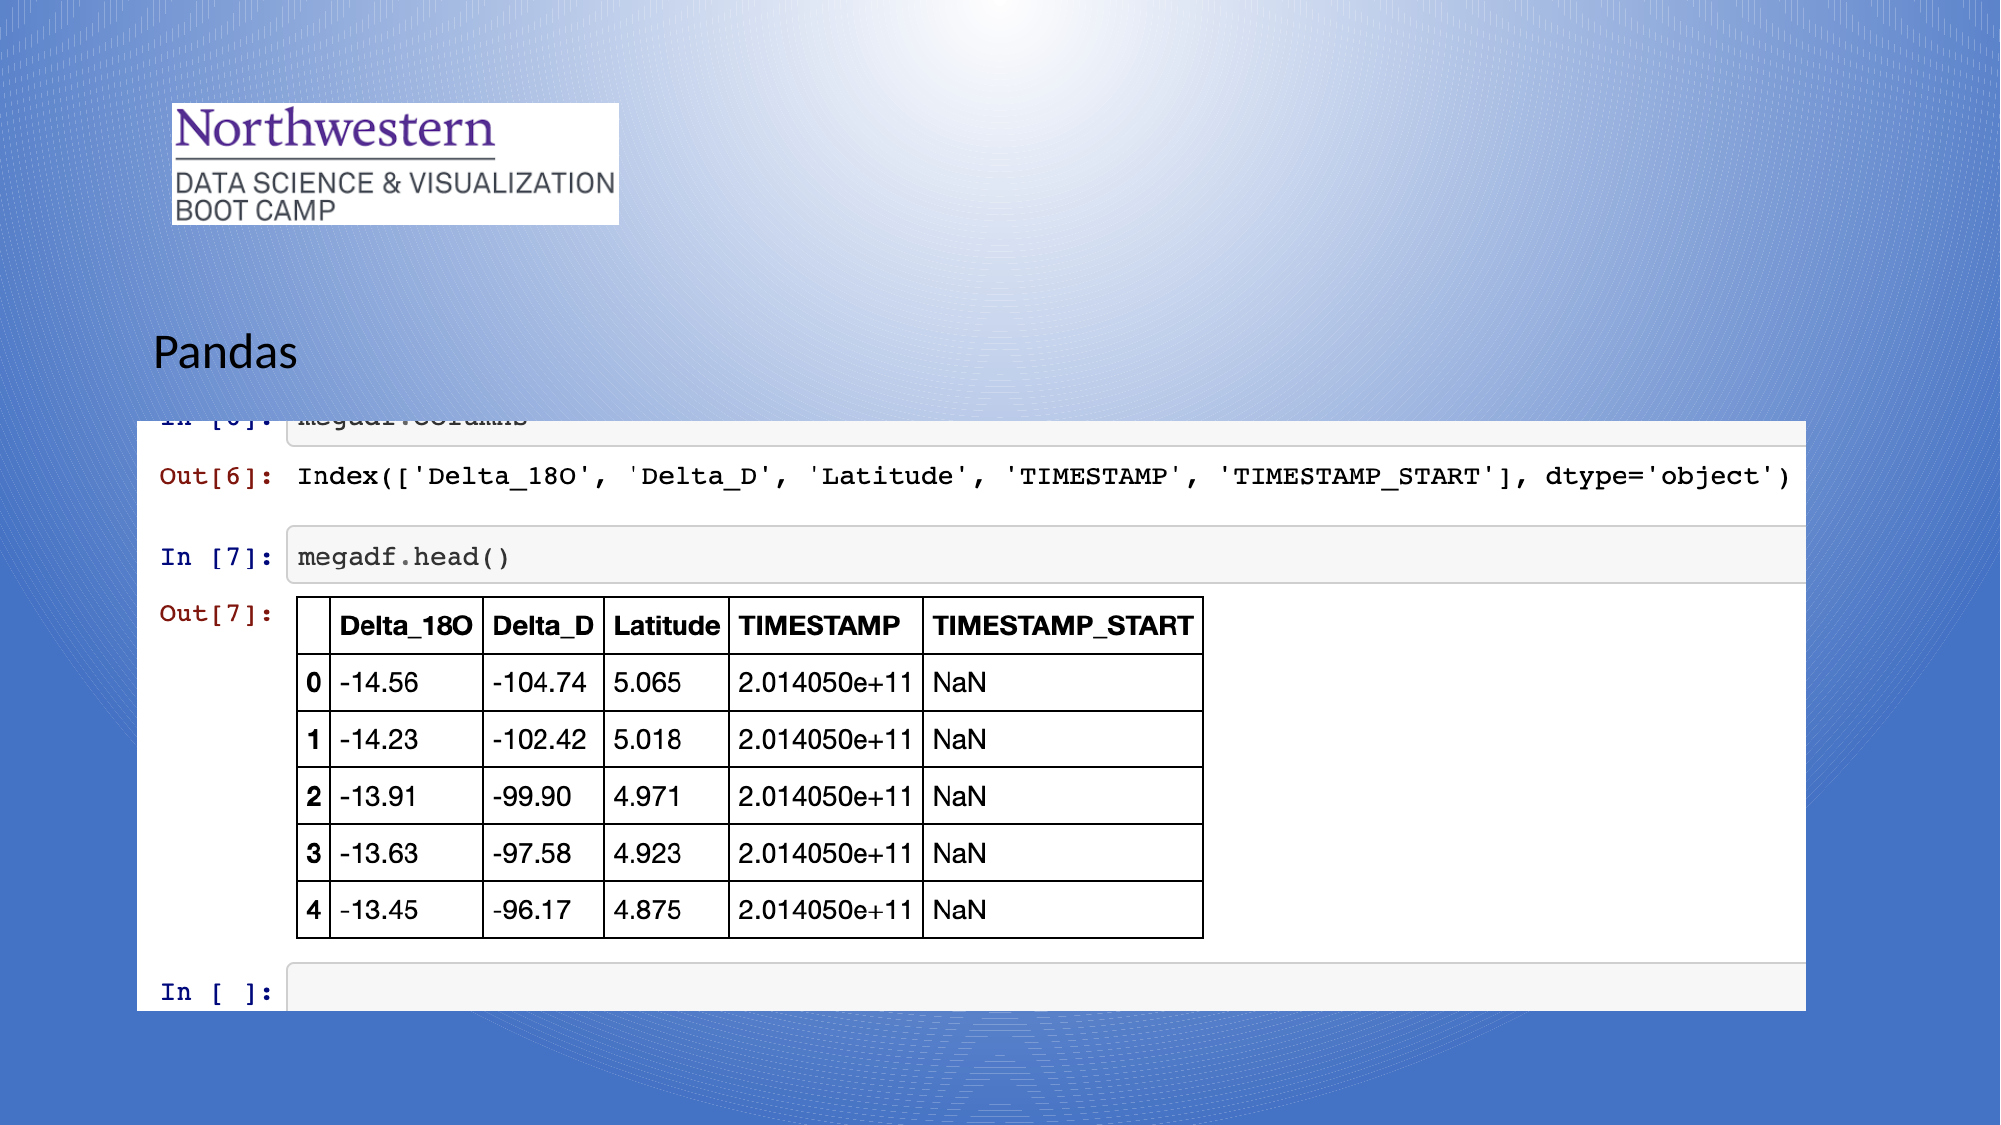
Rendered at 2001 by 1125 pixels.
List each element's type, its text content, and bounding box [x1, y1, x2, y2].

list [137, 421, 1806, 1011]
picture [172, 103, 619, 225]
text_box Pandas [138, 311, 313, 387]
